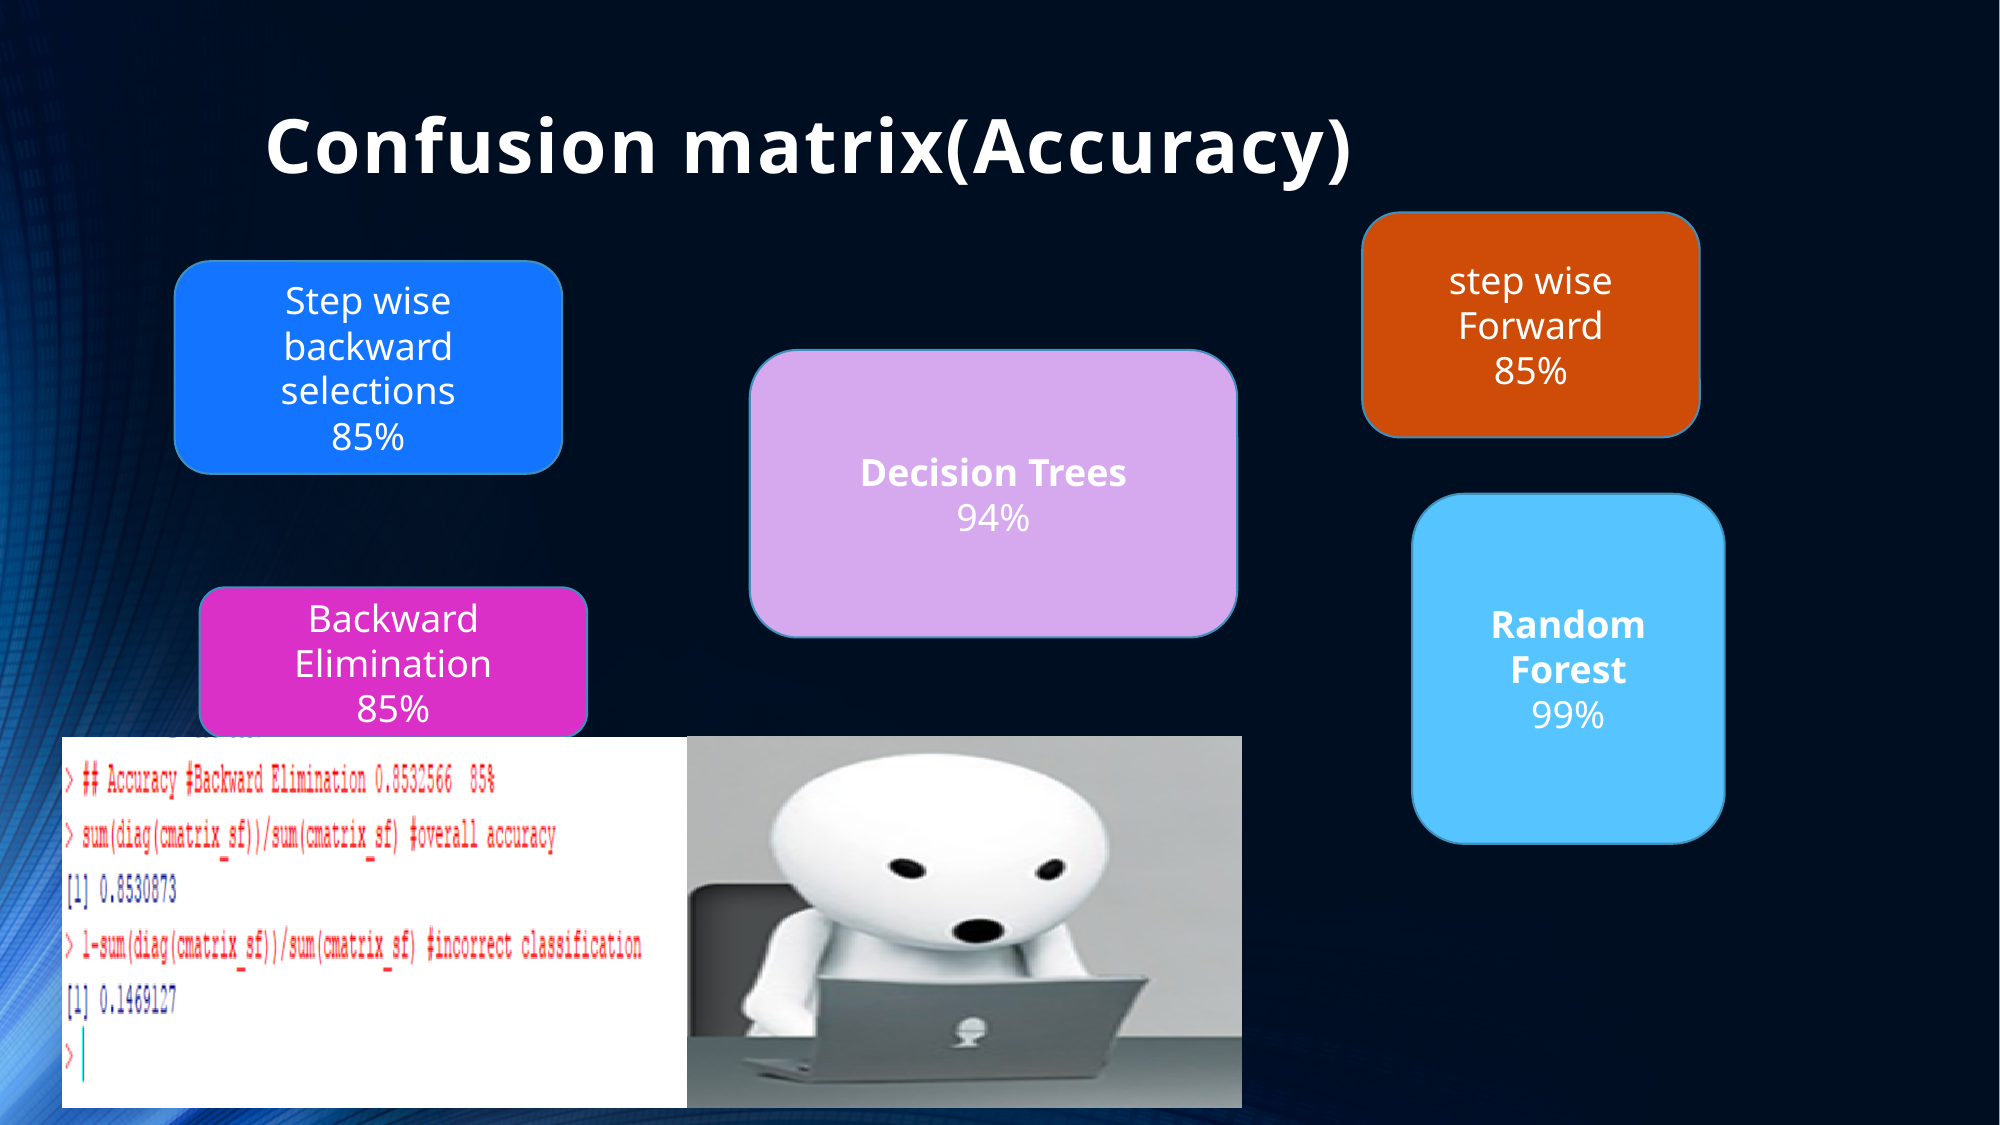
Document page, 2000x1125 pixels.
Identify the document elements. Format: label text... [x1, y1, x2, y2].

text_box Backward Elimination 85% [198, 586, 589, 737]
text_box Random Forest 99% [1411, 492, 1726, 845]
picture [0, 0, 2000, 1125]
text_box Decision Trees 94% [748, 348, 1239, 639]
text_box Step wise backward selections 85% [173, 260, 564, 475]
title Confusion matrix(Accuracy) [249, 62, 1750, 288]
text_box step wise Forward 85% [1361, 211, 1701, 439]
